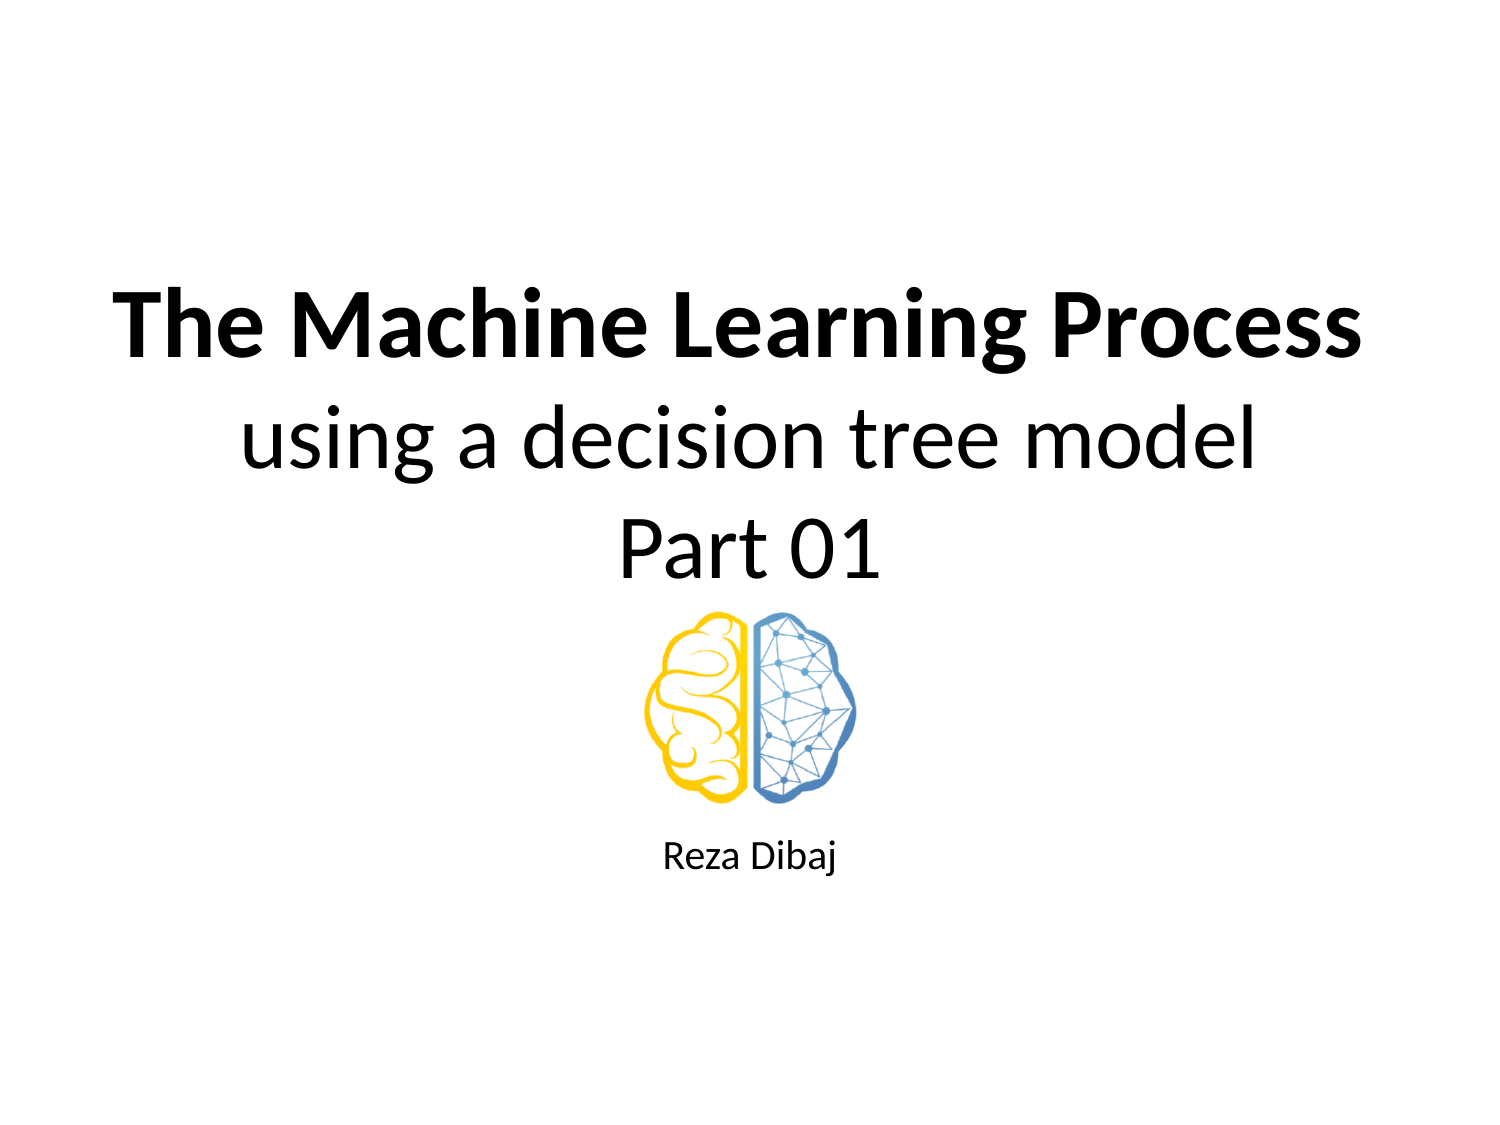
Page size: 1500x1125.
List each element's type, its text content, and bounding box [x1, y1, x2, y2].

text_box Reza Dibaj [243, 820, 1257, 885]
text_box The Machine Learning Process using a decision tree model Part 01 [53, 249, 1447, 605]
picture [604, 562, 896, 854]
